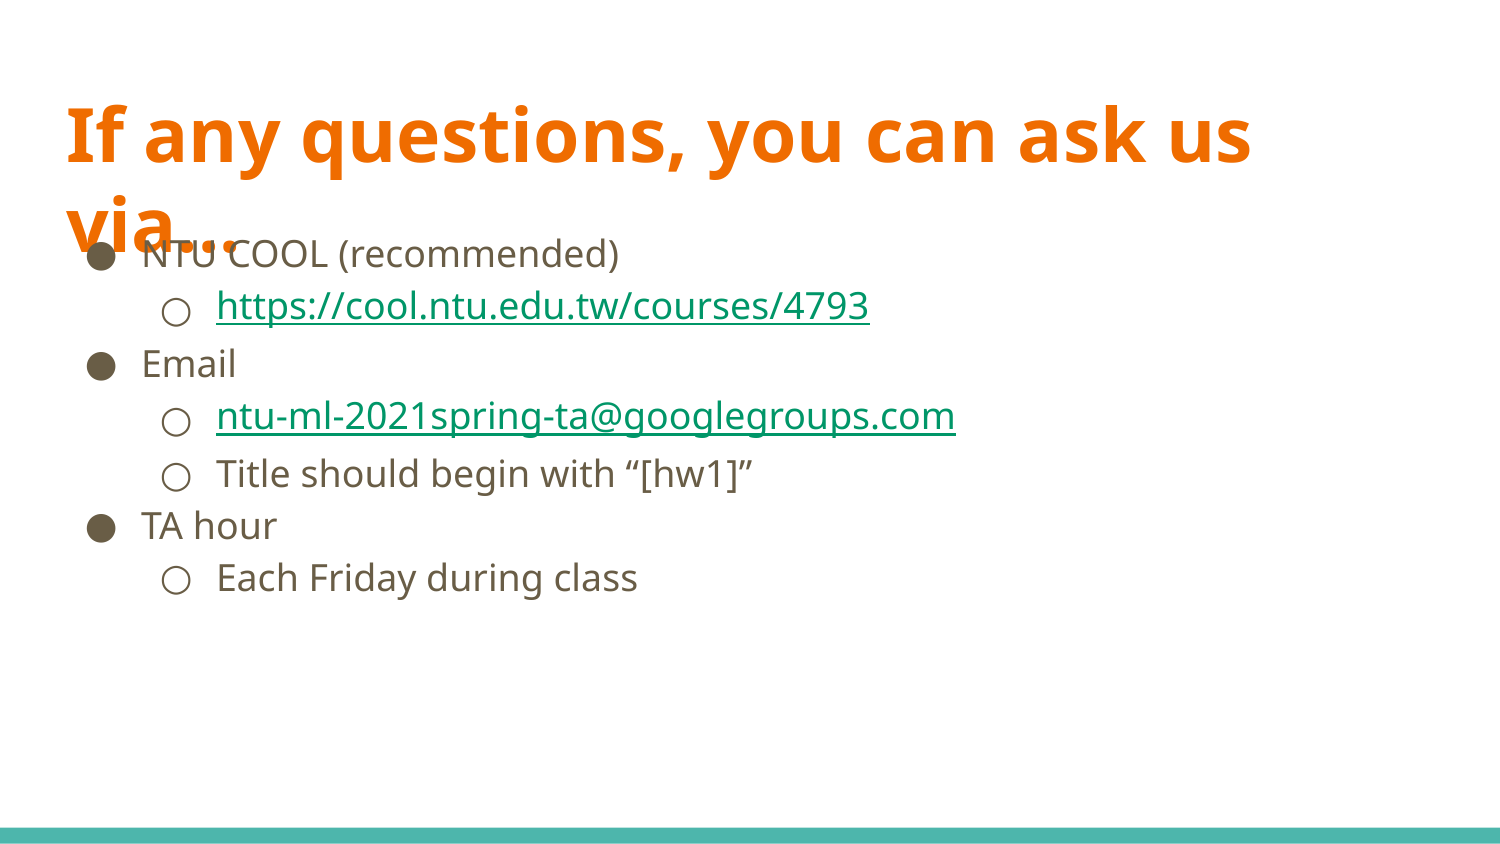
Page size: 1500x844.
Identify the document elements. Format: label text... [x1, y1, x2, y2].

list NTU COOL (recommended) https://cool.ntu.edu.tw/courses/4793 Email ntu-ml-2021spring-ta@googlegroups.com Title should begin with “[hw1]” TA hour Each Friday during class [51, 207, 1449, 750]
title If any questions, you can ask us via... [51, 72, 1449, 189]
